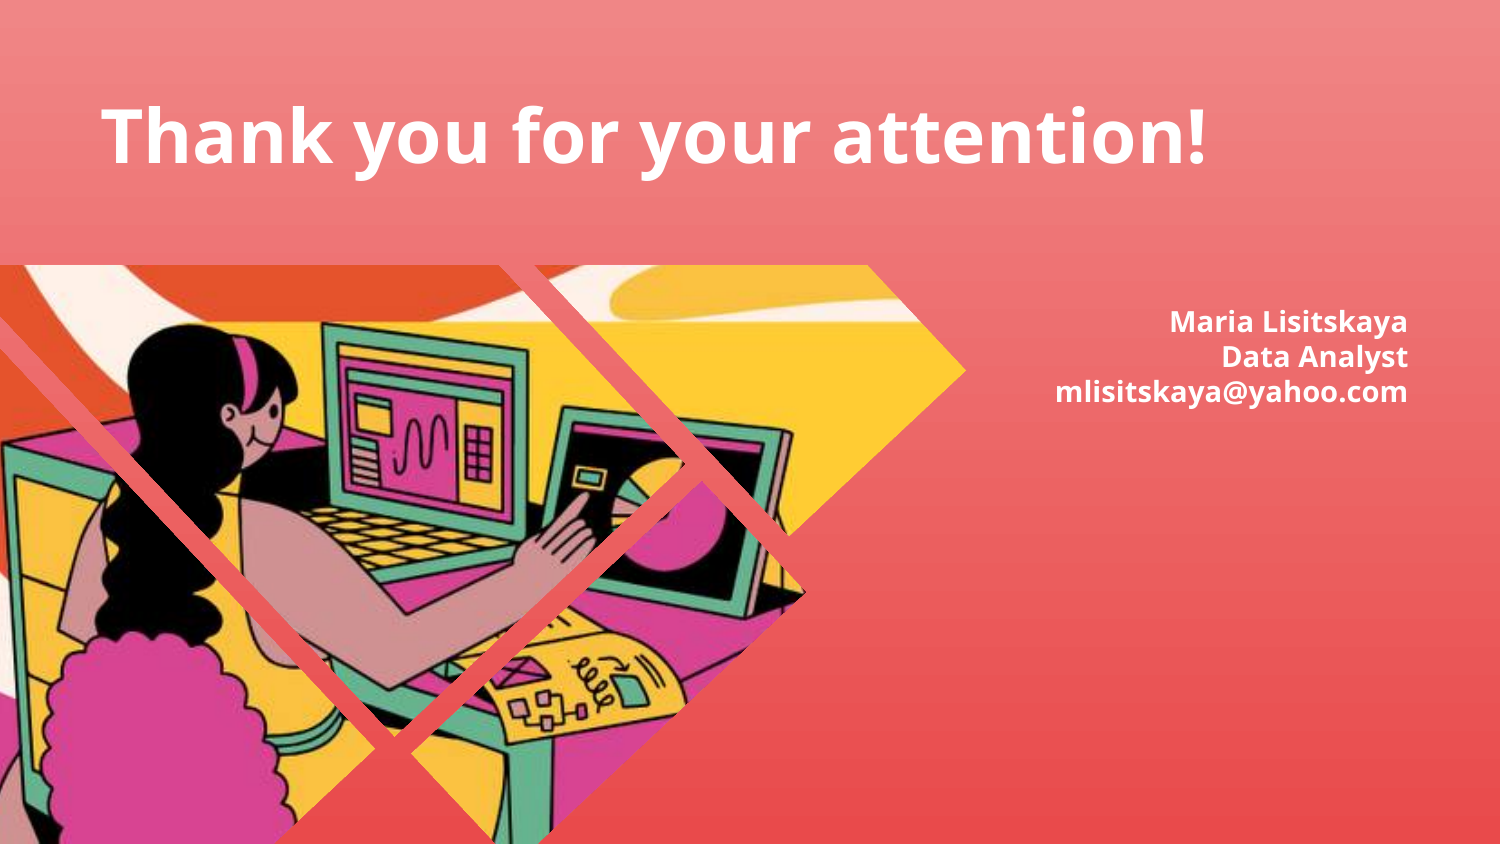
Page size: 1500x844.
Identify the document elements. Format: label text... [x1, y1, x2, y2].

text_box Thank you for your attention! [85, 70, 1402, 194]
text_box [0, 0, 1500, 260]
picture [0, 264, 1500, 844]
